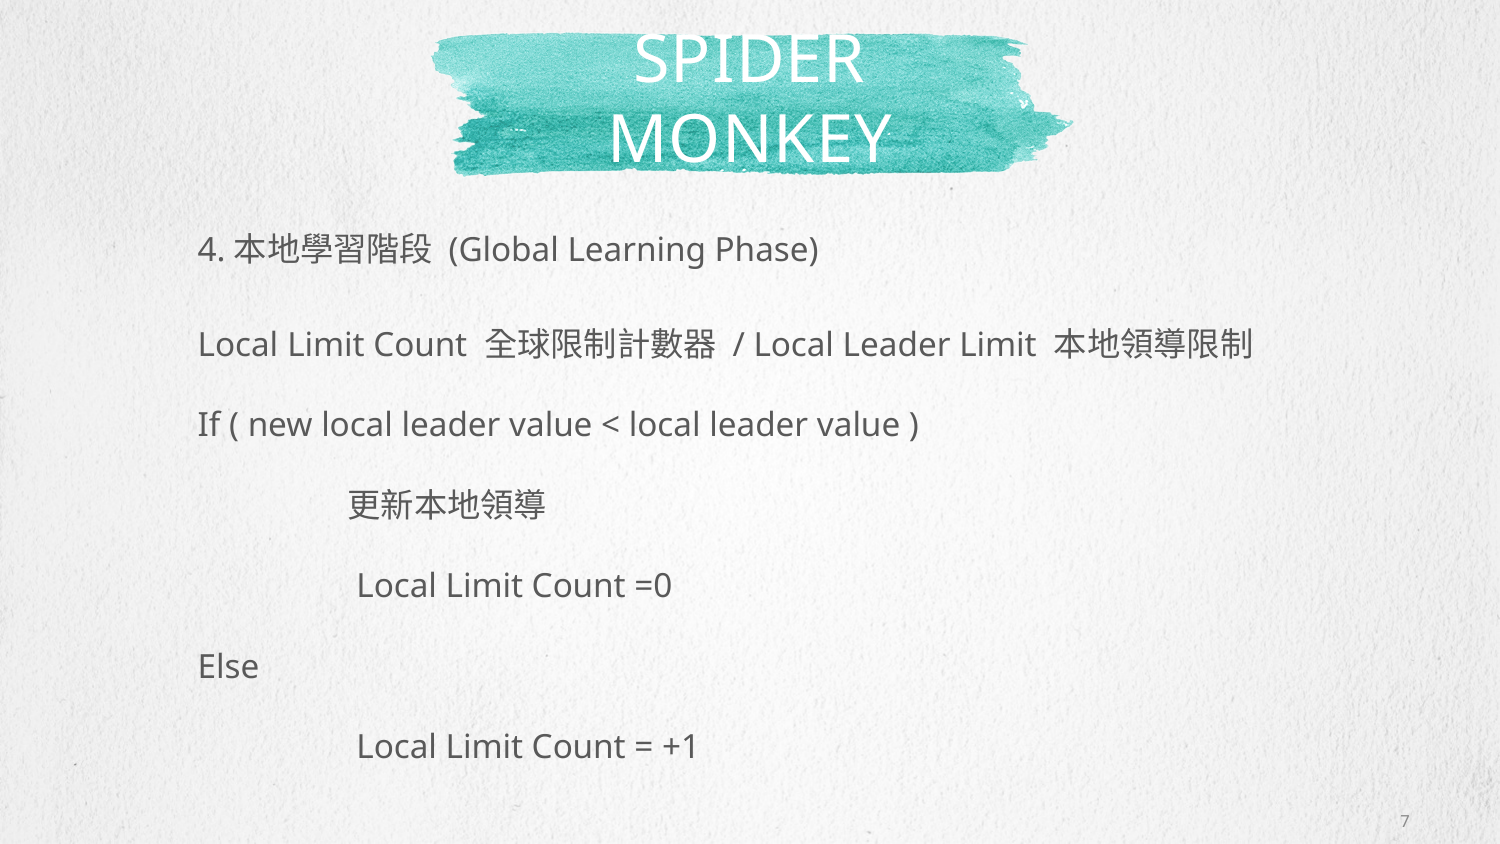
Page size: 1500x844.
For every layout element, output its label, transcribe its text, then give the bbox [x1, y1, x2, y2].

title Spider monkey [520, 37, 980, 154]
slide_number 7 [1074, 799, 1425, 844]
text_box Local Limit Count 全球限制計數器 / Local Leader Limit 本地領導限制 If ( new local leader value < local leader value ) 更新本地領導 Local Limit Count =0 Else Local Limit Count = +1 [182, 315, 1306, 789]
text_box 4.本地學習階段 (Global Learning Phase) [182, 220, 1306, 301]
picture [0, 0, 1500, 844]
